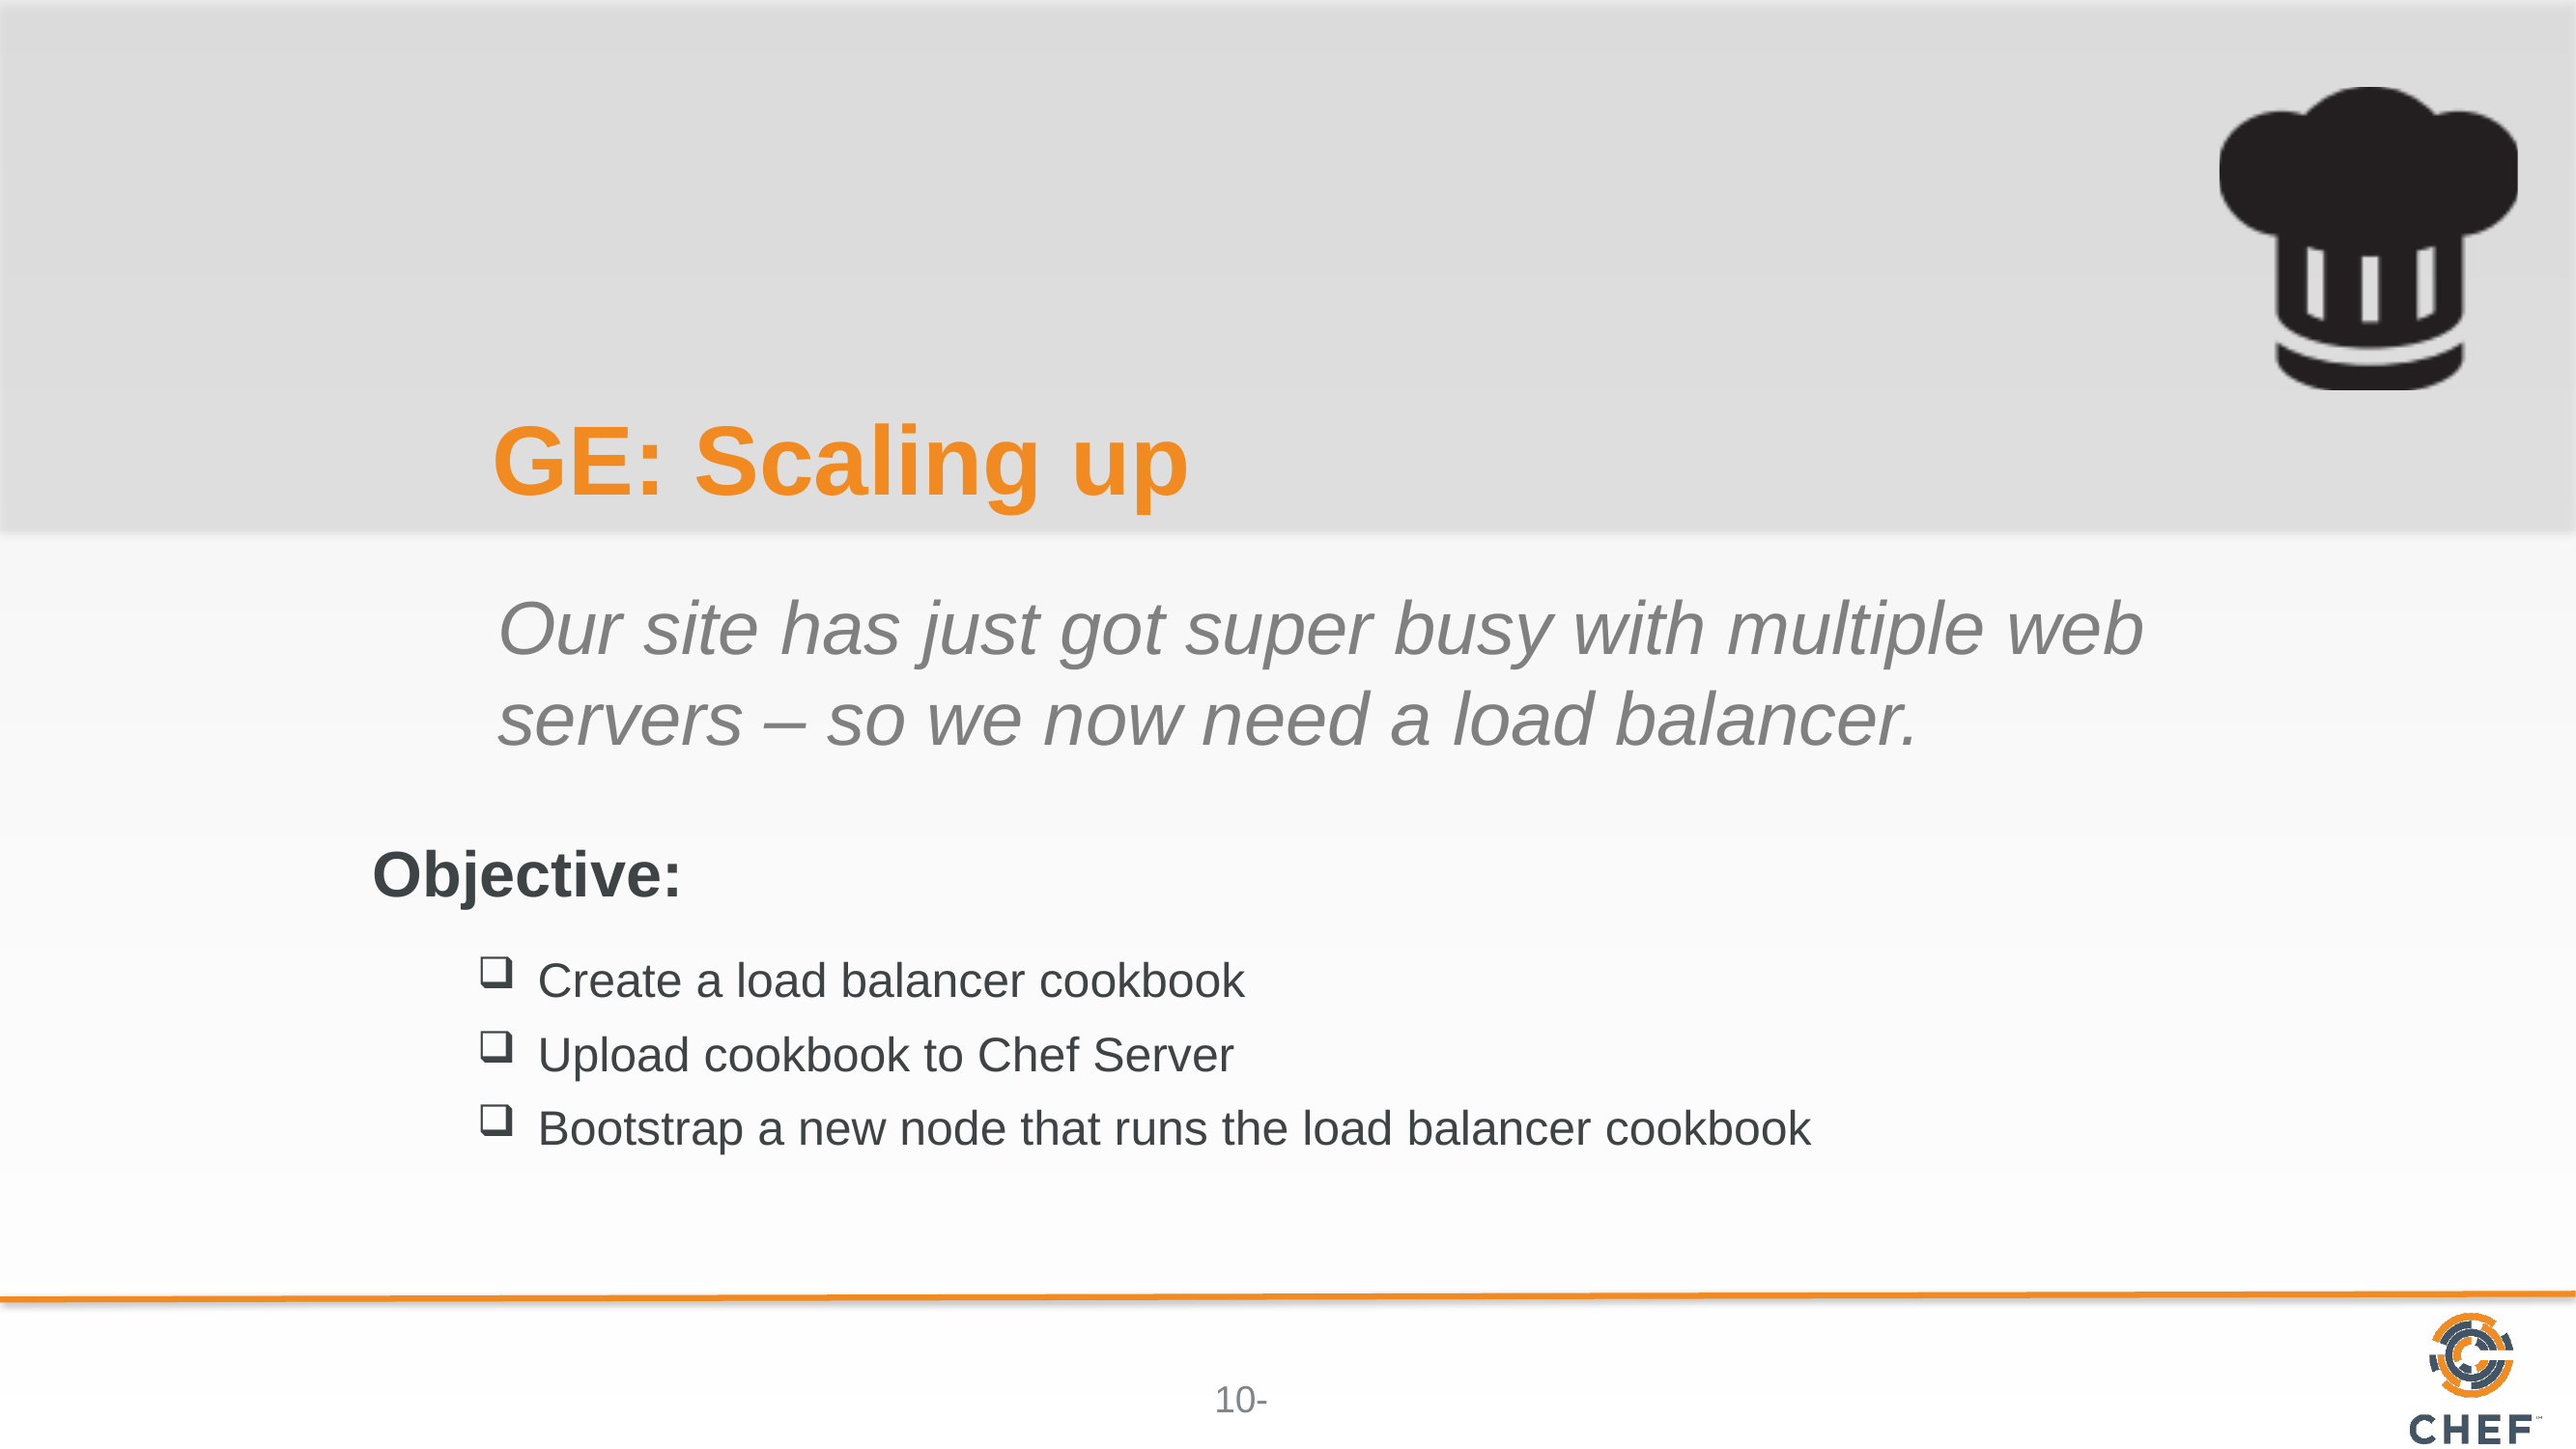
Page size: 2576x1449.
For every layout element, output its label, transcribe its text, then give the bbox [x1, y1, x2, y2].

title GE: Scaling up [477, 395, 2217, 531]
list Our site has just got super busy with multiple web servers – so we now need a load balancer. [478, 549, 2272, 791]
list Create a load balancer cookbook Upload cookbook to Chef Server Bootstrap a new node that runs the load balancer cookbook [477, 949, 2271, 1243]
picture [2399, 1297, 2550, 1449]
